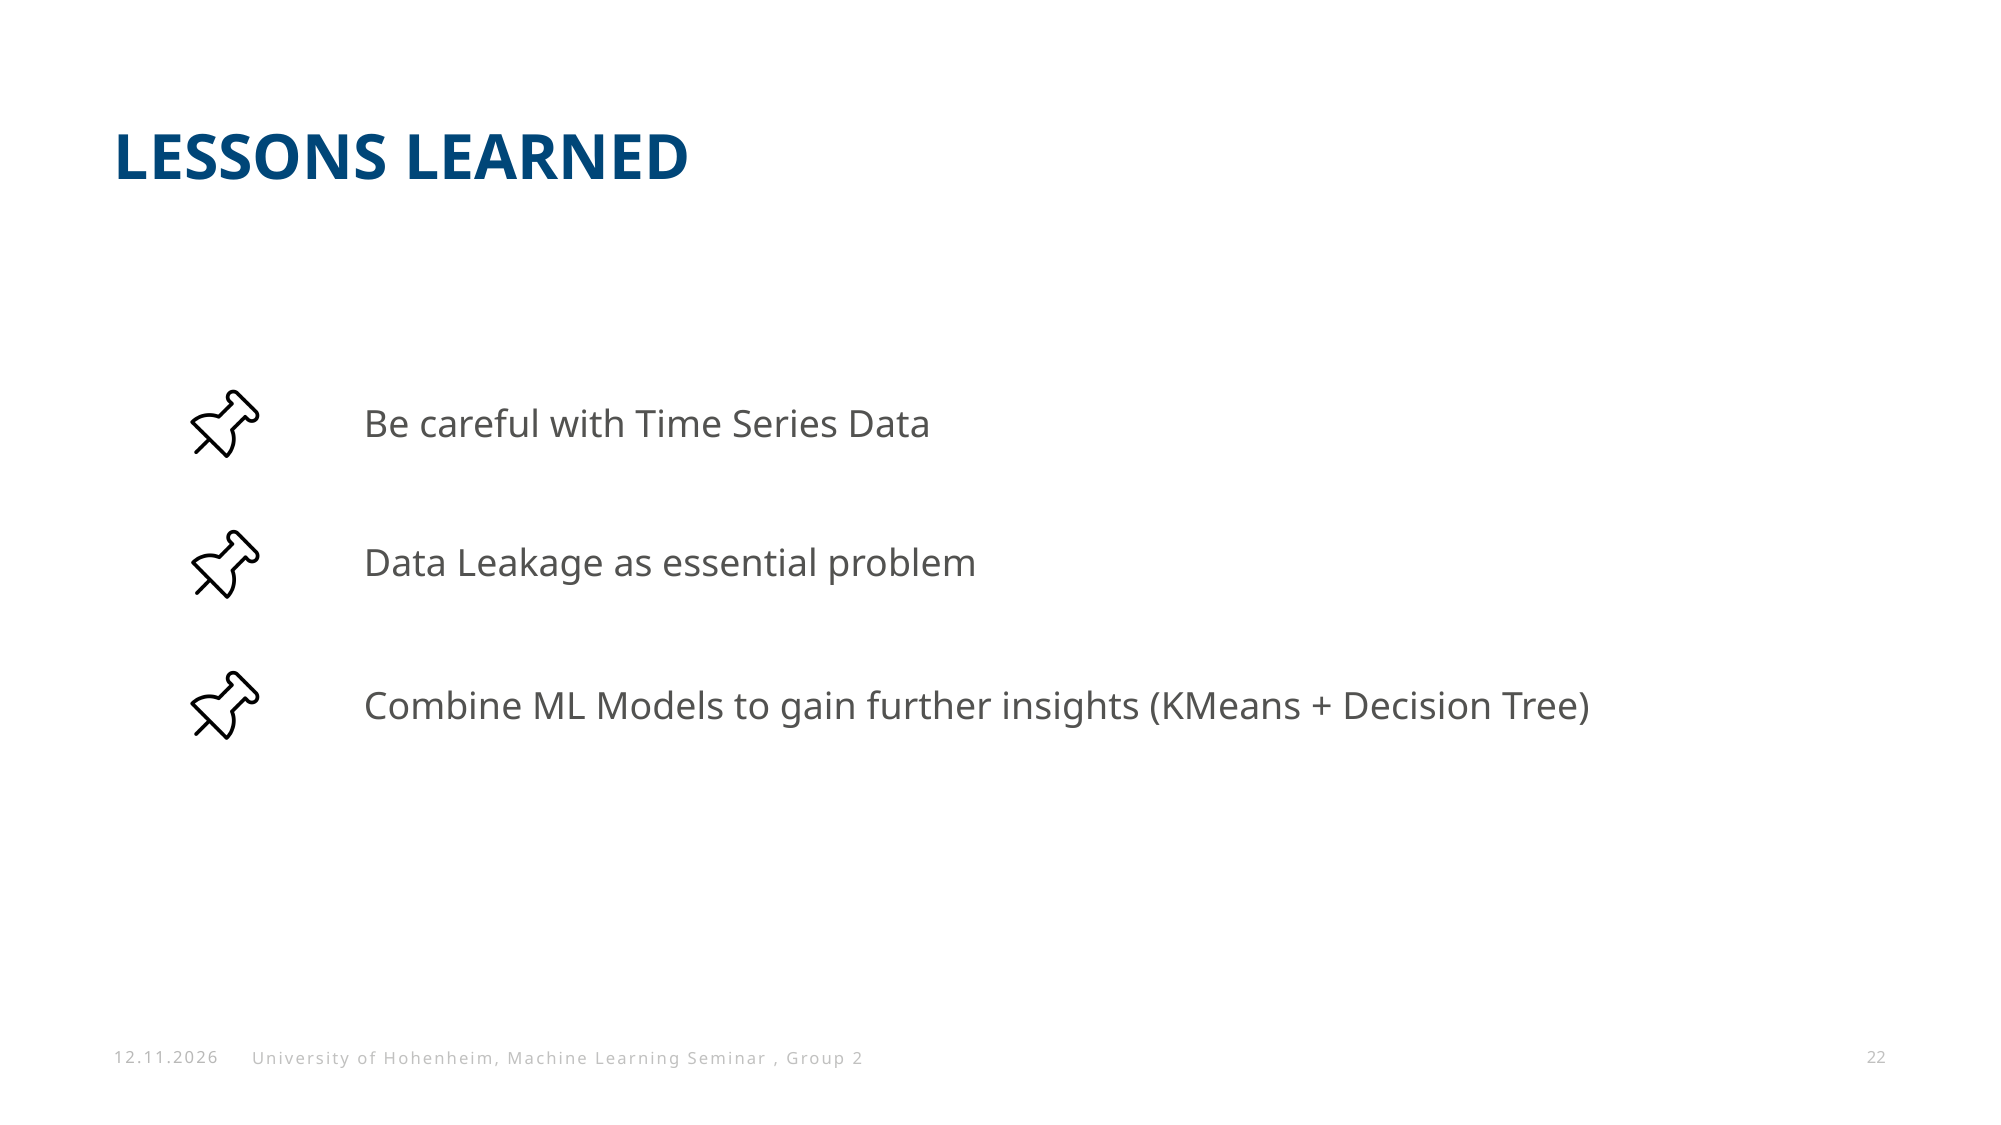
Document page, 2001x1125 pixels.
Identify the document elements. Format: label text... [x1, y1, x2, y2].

title Lessons Learned [114, 125, 1886, 297]
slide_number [114, 1013, 232, 1103]
slide_number 22 [1749, 1013, 1886, 1103]
text_box Combine ML Models to gain further insights (KMeans + Decision Tree) [349, 674, 1684, 735]
text_box Data Leakage as essential problem [349, 532, 1325, 592]
footer University of Hohenheim, Machine Learning Seminar , Group 2 [252, 1013, 1729, 1103]
text_box Be careful with Time Series Data [349, 393, 1069, 453]
picture [180, 660, 270, 750]
picture [180, 379, 270, 468]
picture [181, 519, 270, 609]
